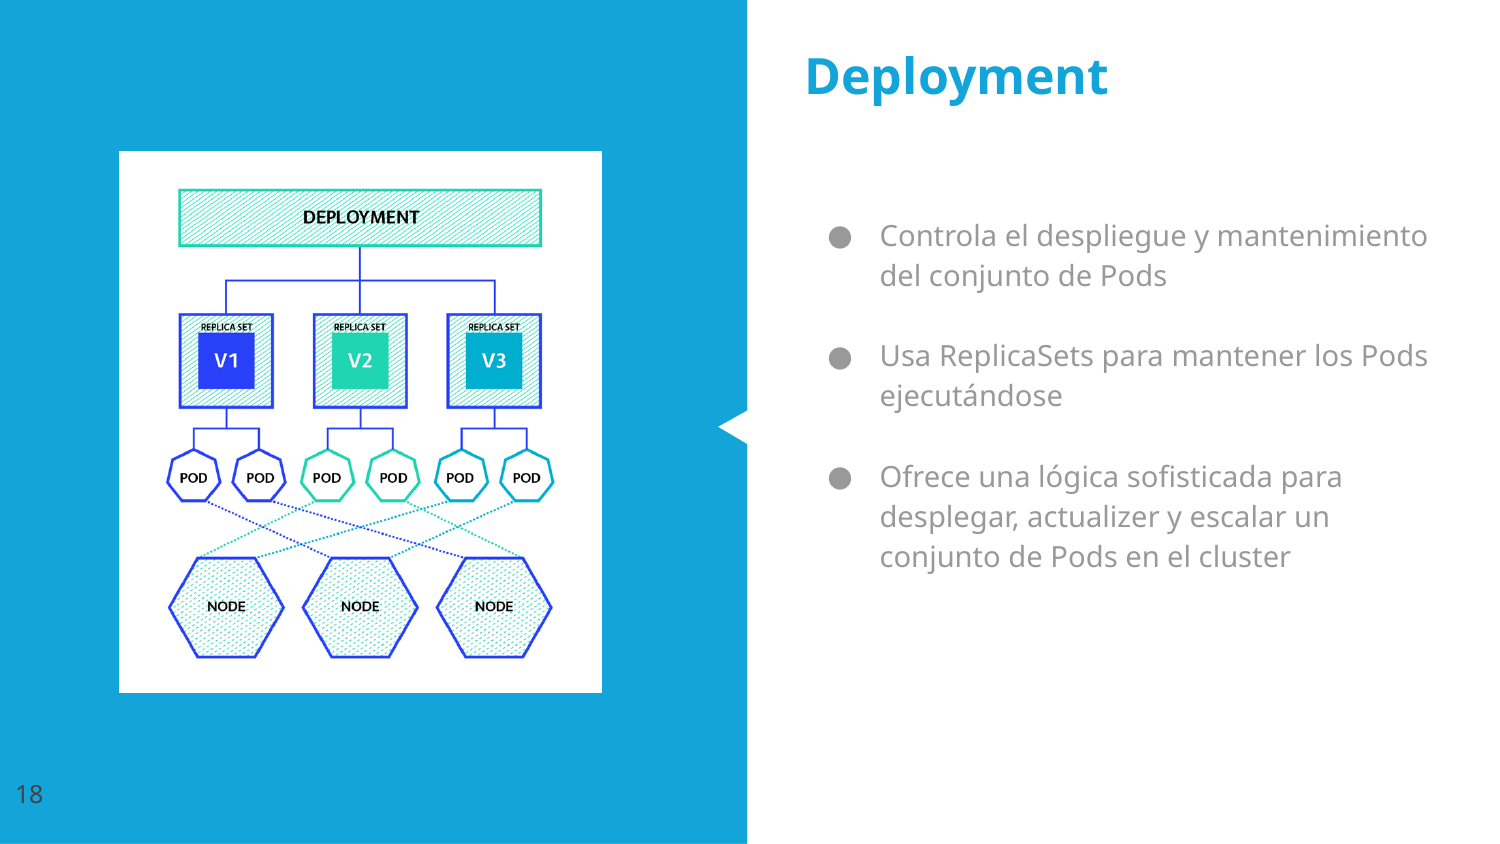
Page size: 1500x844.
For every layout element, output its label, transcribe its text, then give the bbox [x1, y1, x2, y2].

picture [119, 150, 603, 693]
list Controla el despliegue y mantenimiento del conjunto de Pods Usa ReplicaSets para mantener los Pods ejecutándose Ofrece una lógica sofisticada para desplegar, actualizer y escalar un conjunto de Pods en el cluster [789, 196, 1452, 776]
title Deployment [789, 20, 1452, 189]
slide_number 18 [0, 769, 74, 822]
